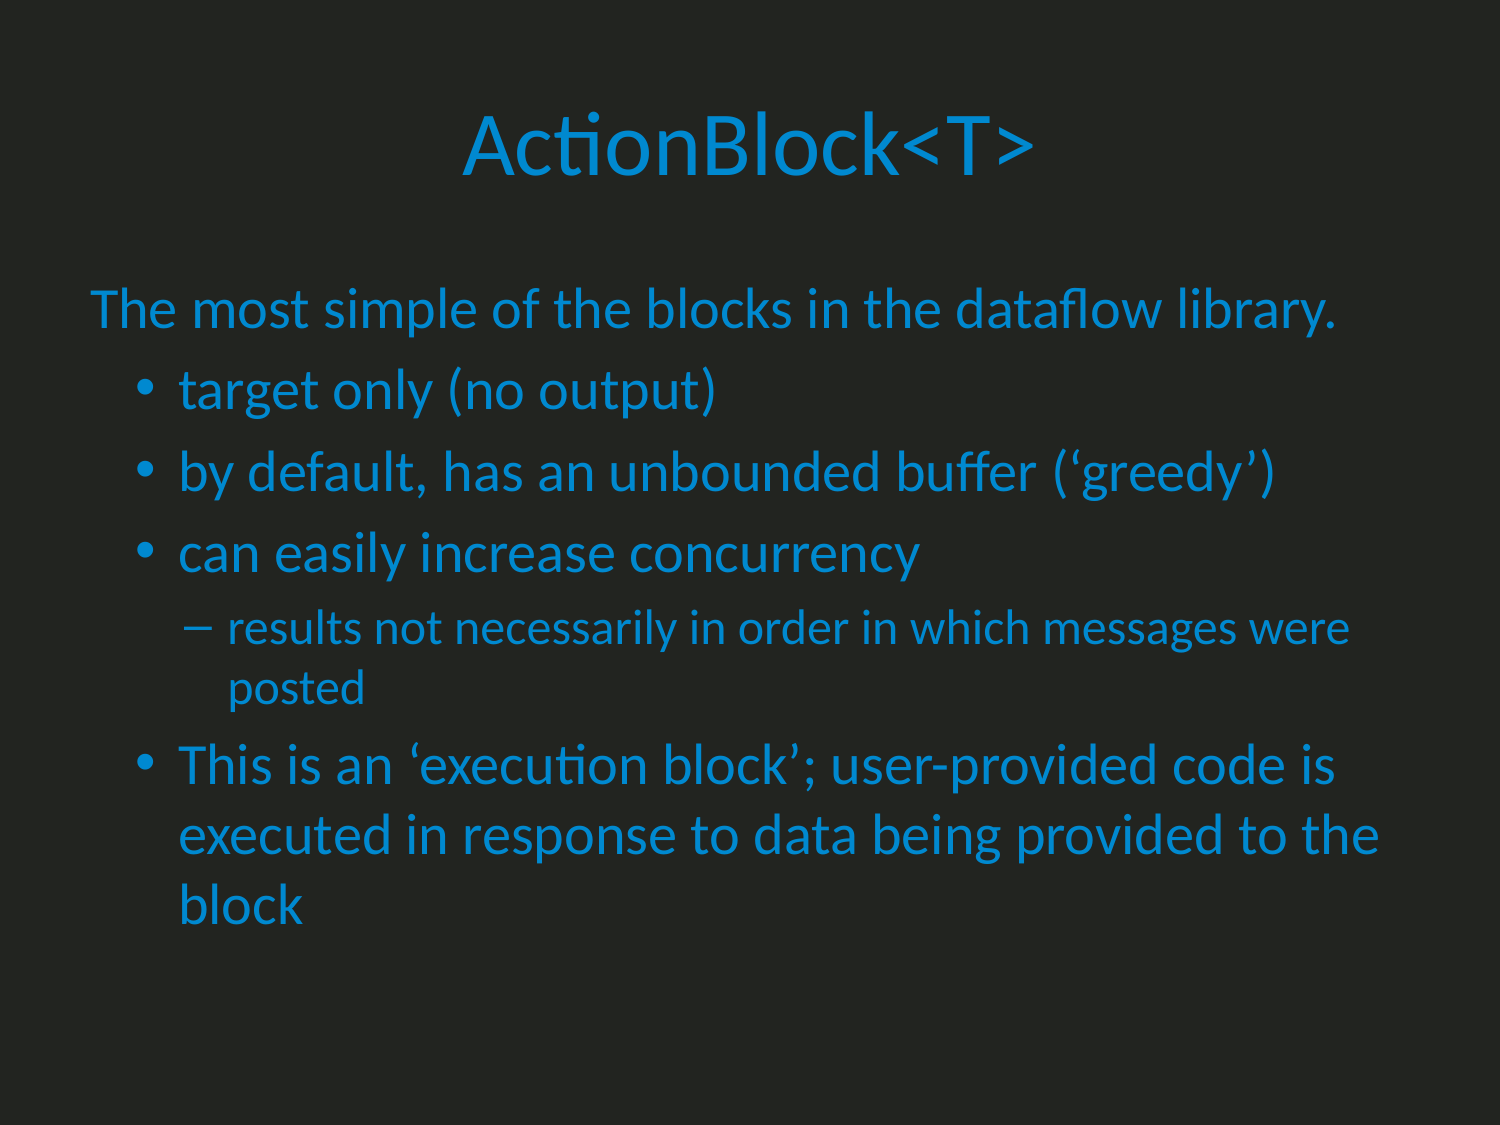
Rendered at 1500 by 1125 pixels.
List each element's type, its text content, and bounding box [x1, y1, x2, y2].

list The most simple of the blocks in the dataflow library. target only (no output) by default, has an unbounded buffer (‘greedy’) can easily increase concurrency results not necessarily in order in which messages were posted This is an ‘execution block’; user-provided code is executed in response to data being provided to the block [75, 262, 1425, 1005]
title ActionBlock<T> [75, 45, 1425, 233]
